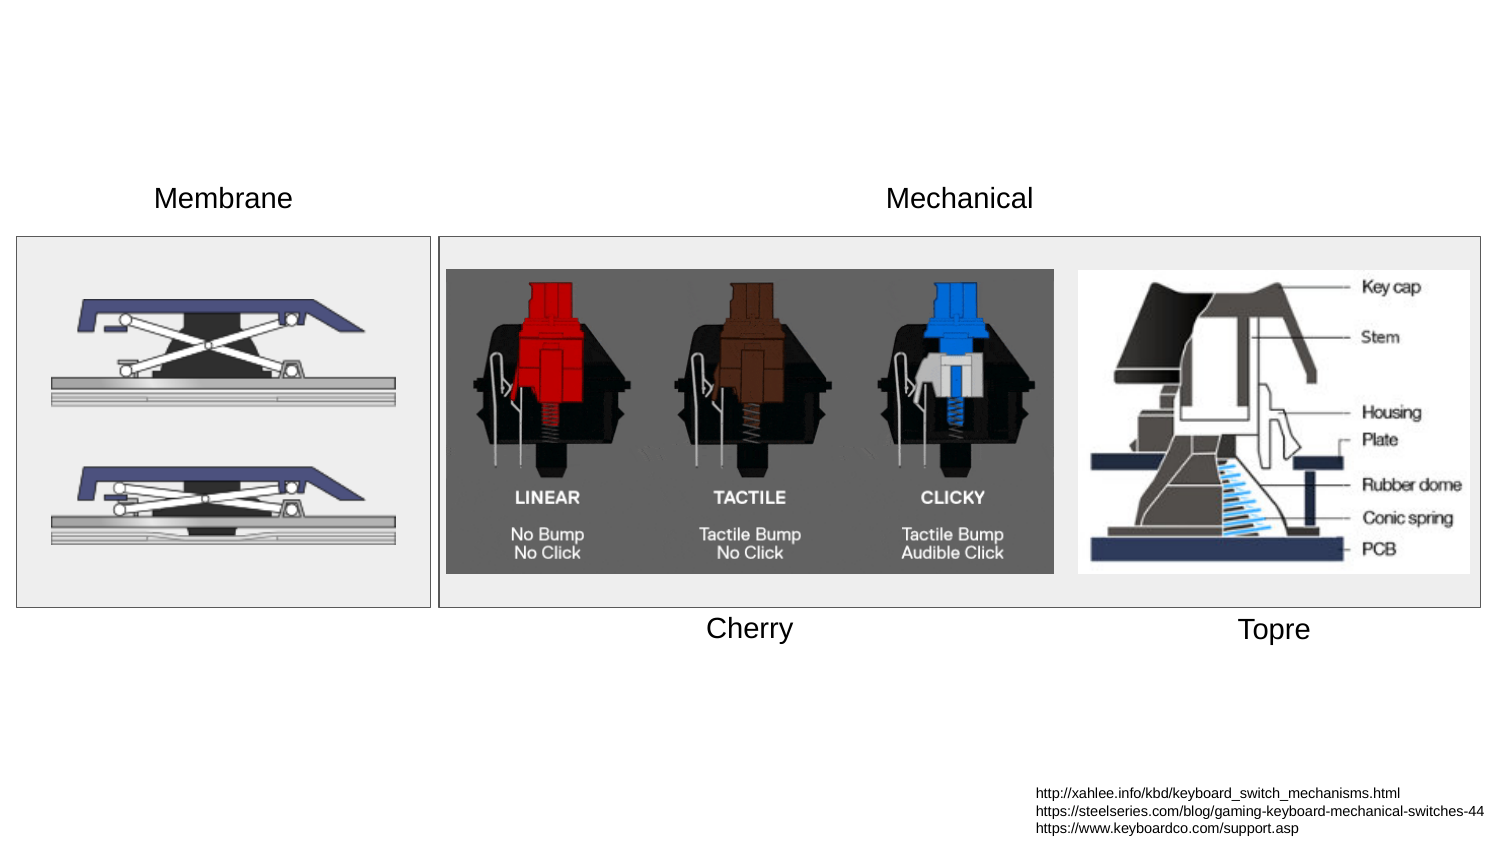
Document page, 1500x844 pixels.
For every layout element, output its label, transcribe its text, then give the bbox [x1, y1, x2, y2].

picture [445, 269, 1055, 575]
text_box Topre [1192, 595, 1356, 659]
text_box [439, 236, 1481, 608]
text_box Membrane [109, 163, 338, 250]
text_box Mechanical [845, 163, 1075, 250]
text_box http://xahlee.info/kbd/keyboard_switch_mechanisms.html https://steelseries.com/blog/gaming-keyboard-mechanical-switches-44 https://www.keyboardco.com/support.asp [1020, 769, 1500, 844]
picture [51, 298, 396, 545]
text_box [16, 236, 431, 608]
picture [1078, 270, 1470, 574]
text_box Cherry [635, 594, 865, 690]
